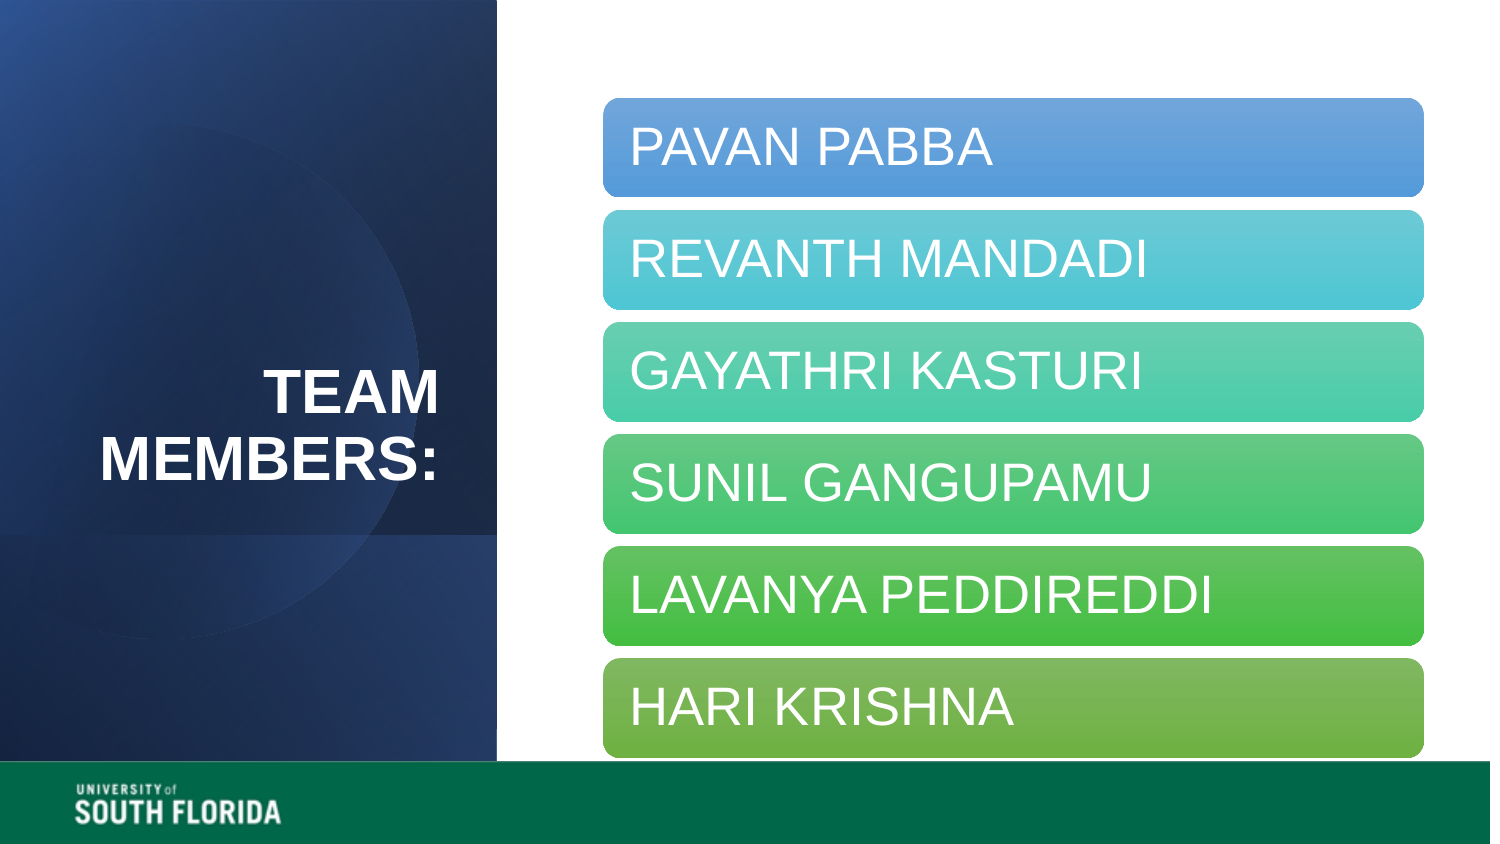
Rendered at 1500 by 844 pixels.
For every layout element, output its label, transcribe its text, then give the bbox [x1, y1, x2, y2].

title TEAM MEMBERS: [72, 207, 456, 502]
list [603, 92, 1424, 761]
picture [0, 761, 1490, 844]
text_box [498, 0, 1500, 844]
text_box [0, 0, 498, 761]
